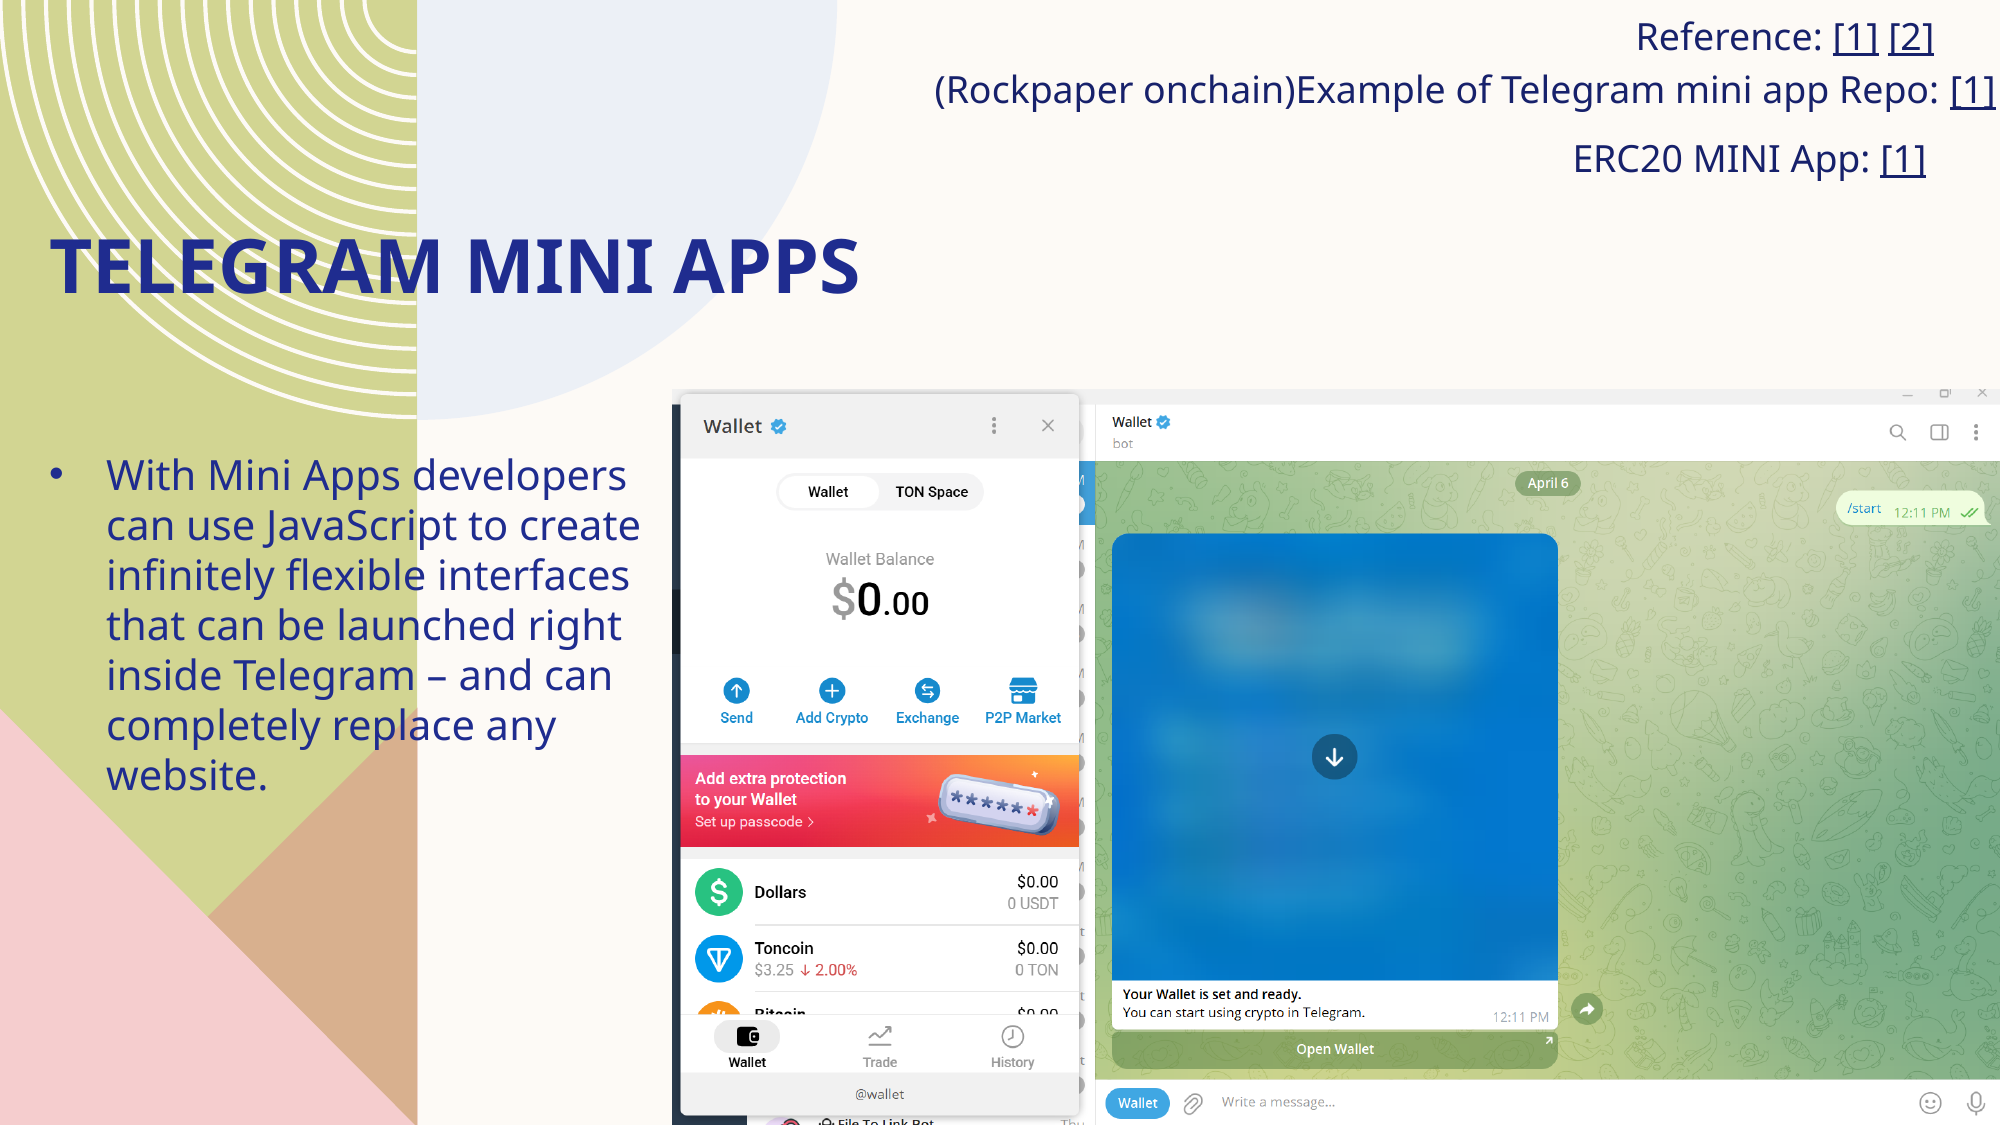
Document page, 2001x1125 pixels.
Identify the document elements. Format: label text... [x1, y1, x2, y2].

picture [672, 389, 2000, 1125]
text_box Reference: [1] [2] [1620, 5, 1950, 59]
text_box (Rockpaper onchain)Example of Telegram mini app Repo: [1] [919, 59, 2000, 125]
list With Mini Apps developers can use JavaScript to create infinitely flexible interfaces that can be launched right inside Telegram – and can completely replace any website. [34, 448, 672, 1046]
title Telegram MINI Apps [34, 145, 1341, 309]
text_box ERC20 MINI App: [1] [1557, 127, 1942, 194]
